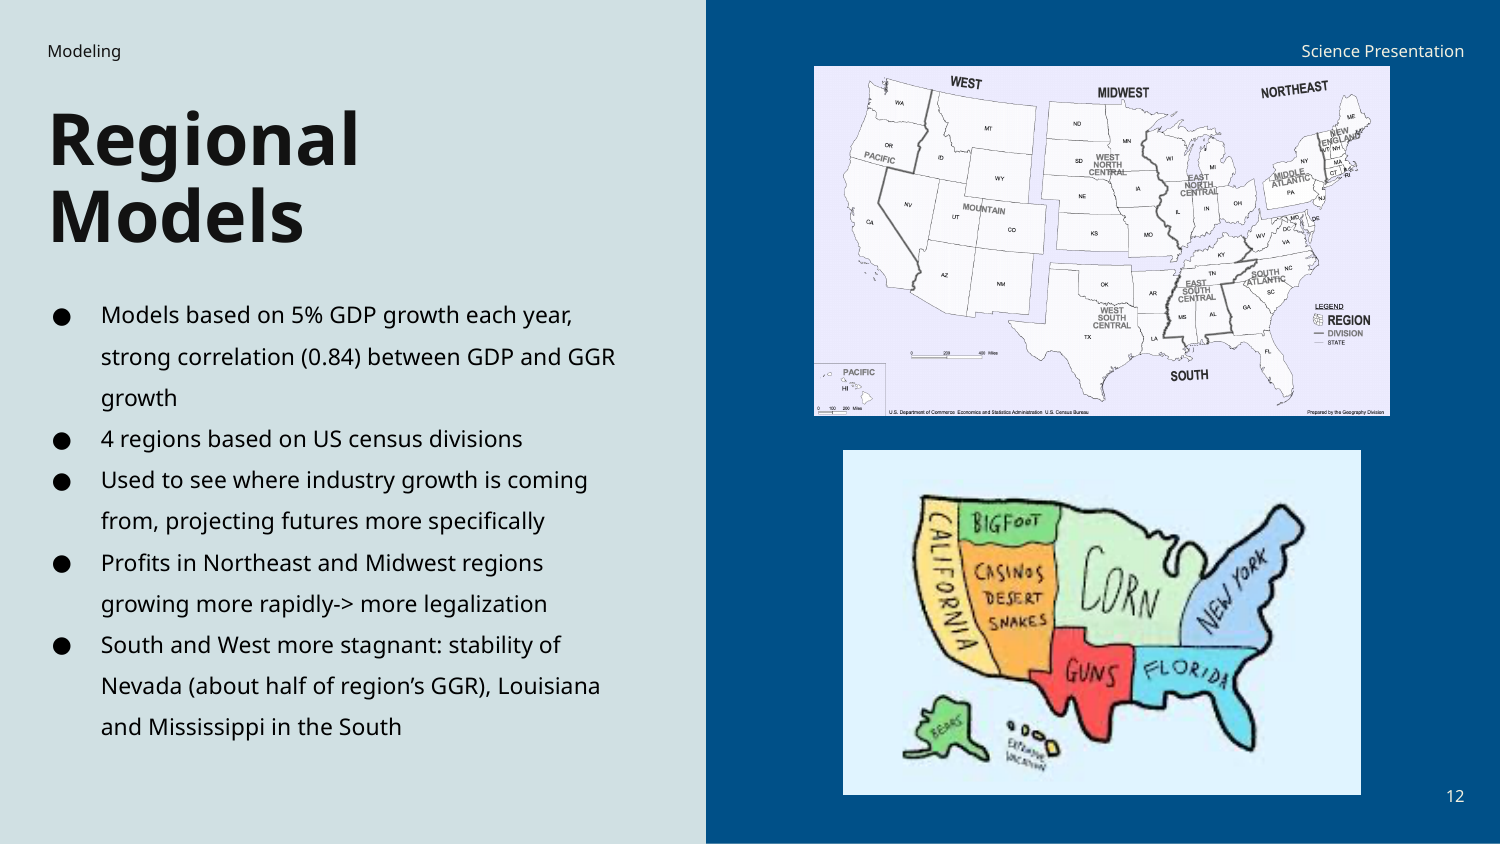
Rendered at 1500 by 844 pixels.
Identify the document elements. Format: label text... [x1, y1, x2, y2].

picture [843, 450, 1361, 796]
title Regional Models [32, 84, 550, 272]
picture [813, 66, 1390, 416]
list Models based on 5% GDP growth each year, strong correlation (0.84) between GDP and GGR growth 4 regions based on US census divisions Used to see where industry growth is coming from, projecting futures more specifically Profits in Northeast and Midwest regions growing more rapidly-> more legalization South and West more stagnant: stability of Nevada (about half of region’s GGR), Louisiana and Mississippi in the South [10, 272, 652, 765]
list Modeling [32, 32, 338, 67]
list Science Presentation [1162, 32, 1480, 67]
slide_number ‹#› [1389, 764, 1480, 830]
